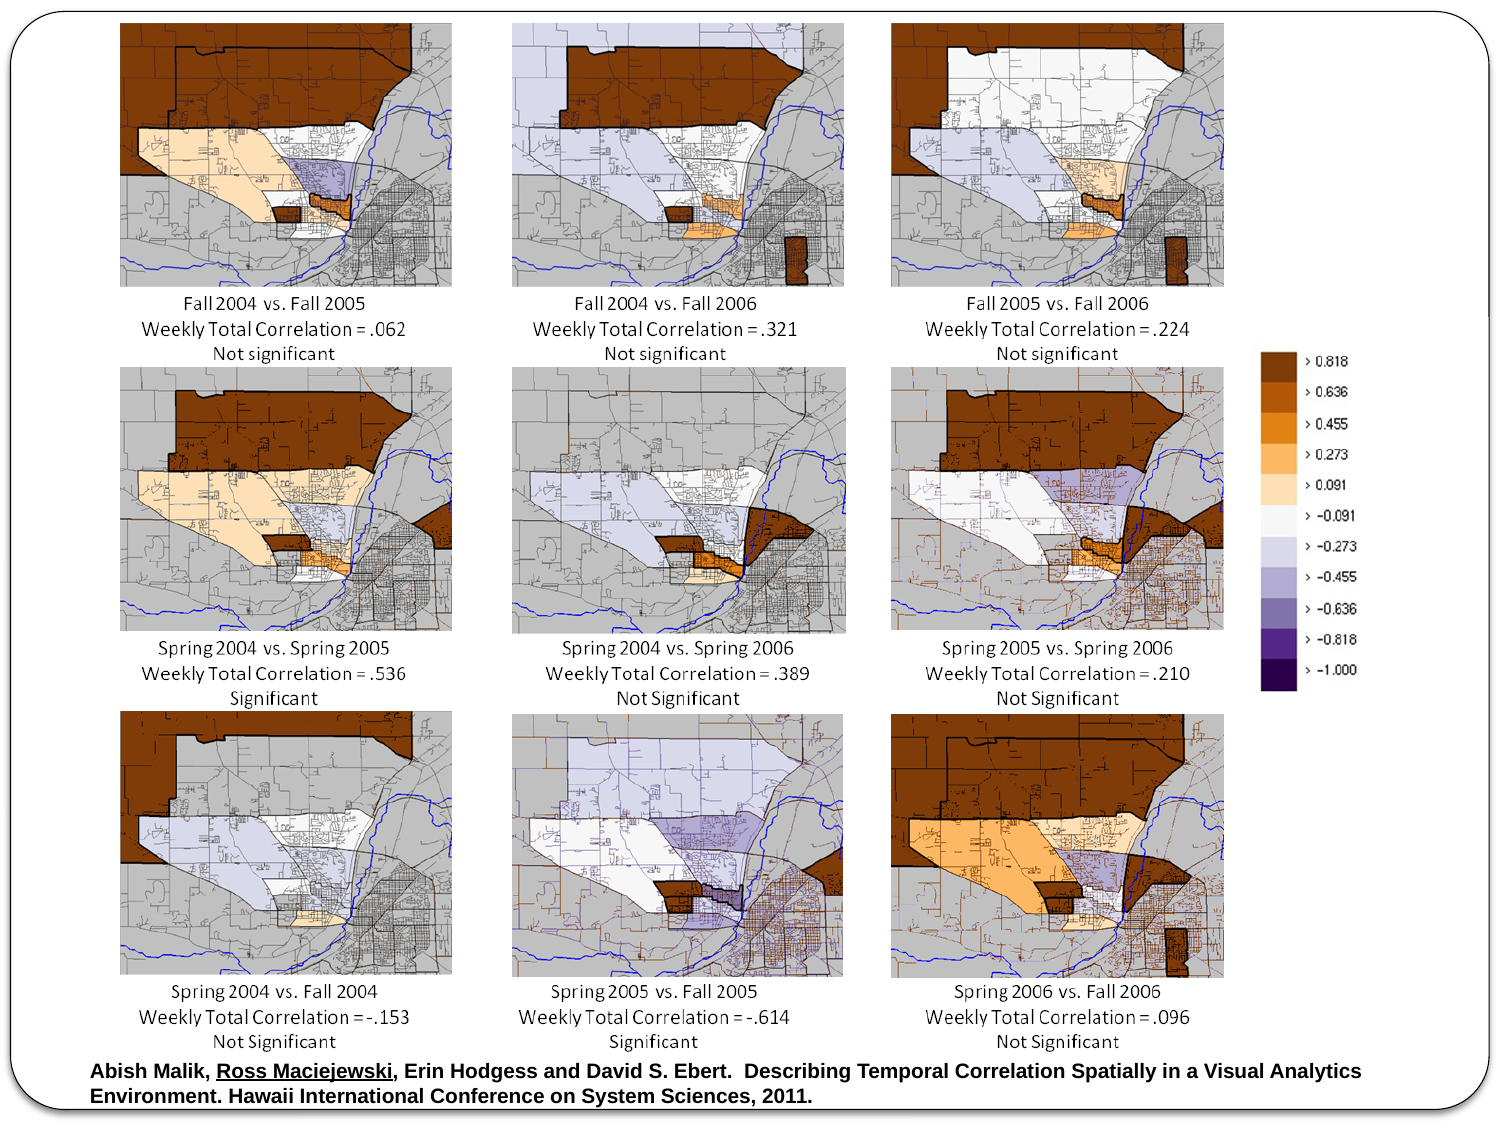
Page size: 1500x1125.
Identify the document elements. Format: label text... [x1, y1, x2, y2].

picture [83, 22, 1378, 1063]
text_box Abish Malik, Ross Maciejewski, Erin Hodgess and David S. Ebert. Describing Temporal Correlation Spatially in a Visual Analytics Environment. Hawaii International Conference on System Sciences, 2011. [74, 1049, 1394, 1115]
